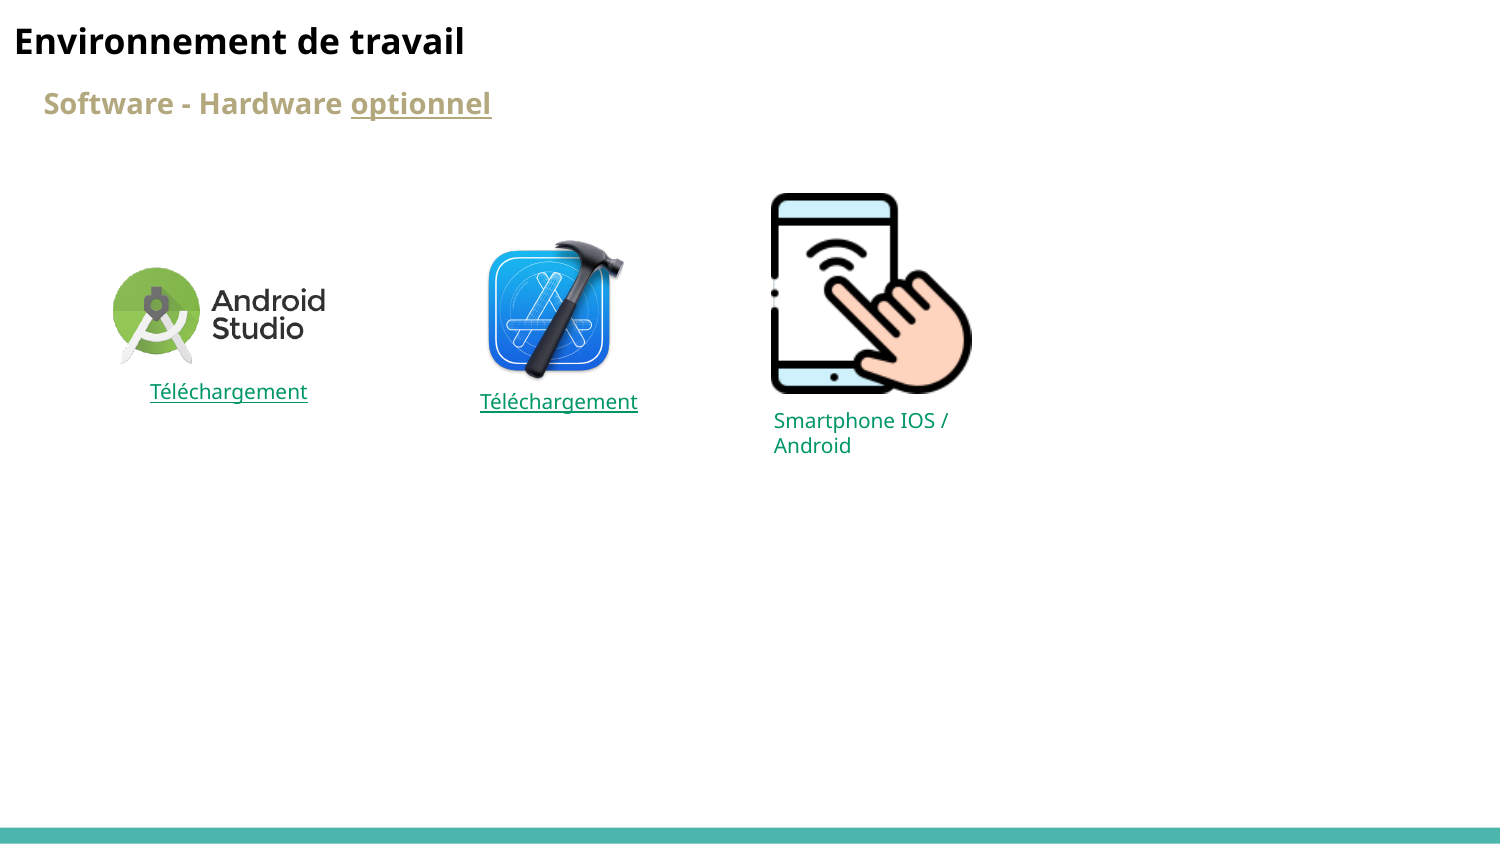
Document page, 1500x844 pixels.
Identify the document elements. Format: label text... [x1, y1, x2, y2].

text_box Software - Hardware optionnel [28, 70, 663, 136]
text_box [94, 235, 346, 423]
text_box Environnement de travail [0, 4, 498, 78]
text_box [758, 193, 972, 474]
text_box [464, 235, 658, 432]
